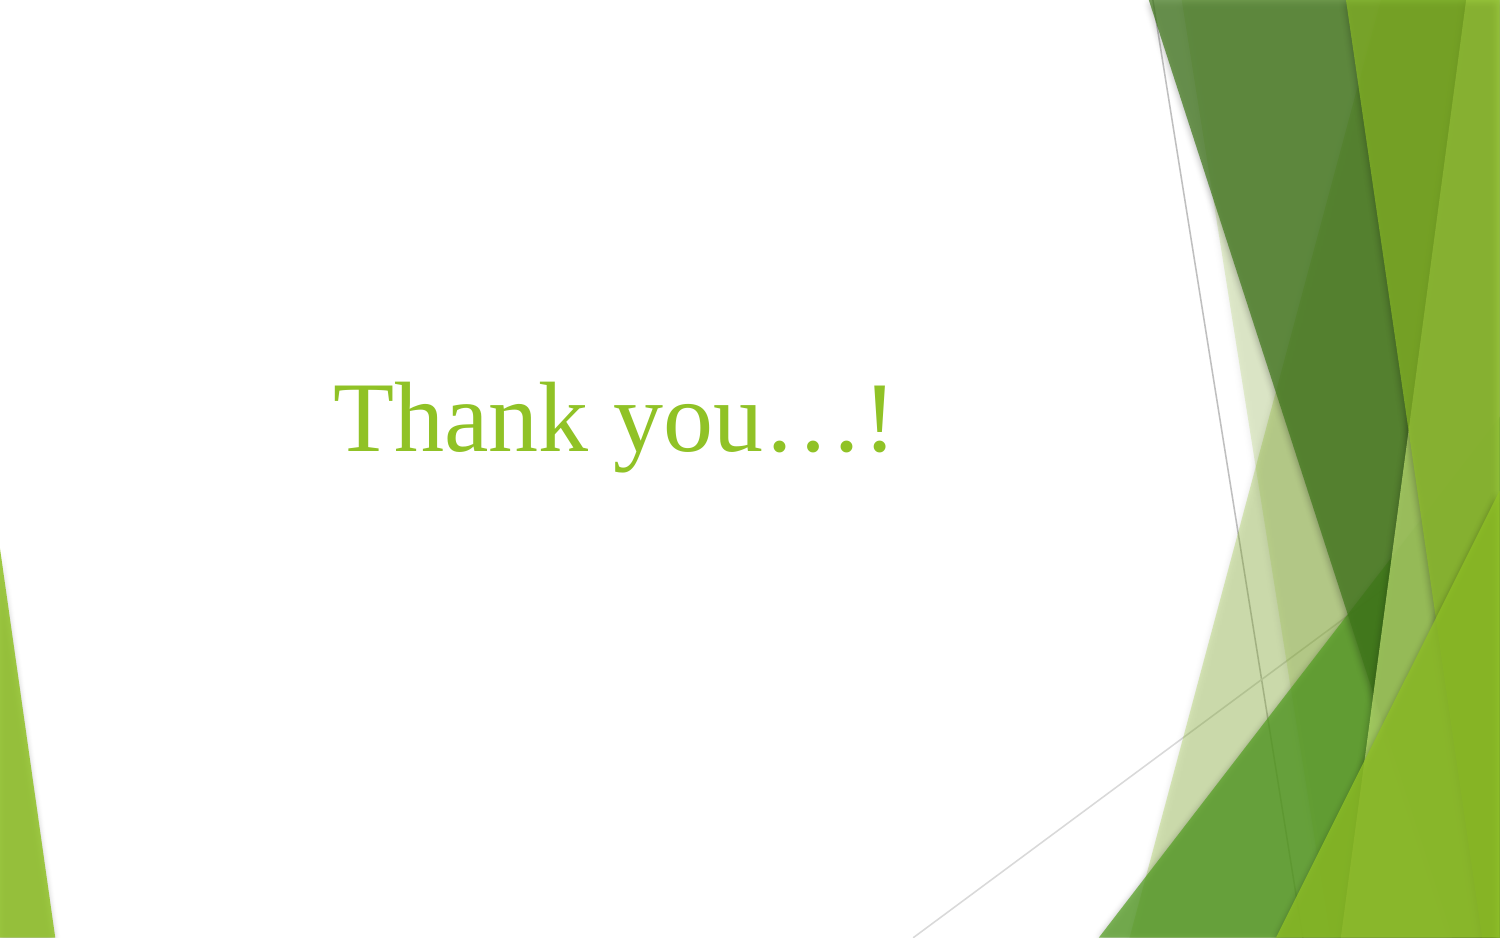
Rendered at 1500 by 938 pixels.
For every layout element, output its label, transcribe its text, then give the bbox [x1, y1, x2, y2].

title Thank you…! [0, 343, 1230, 500]
